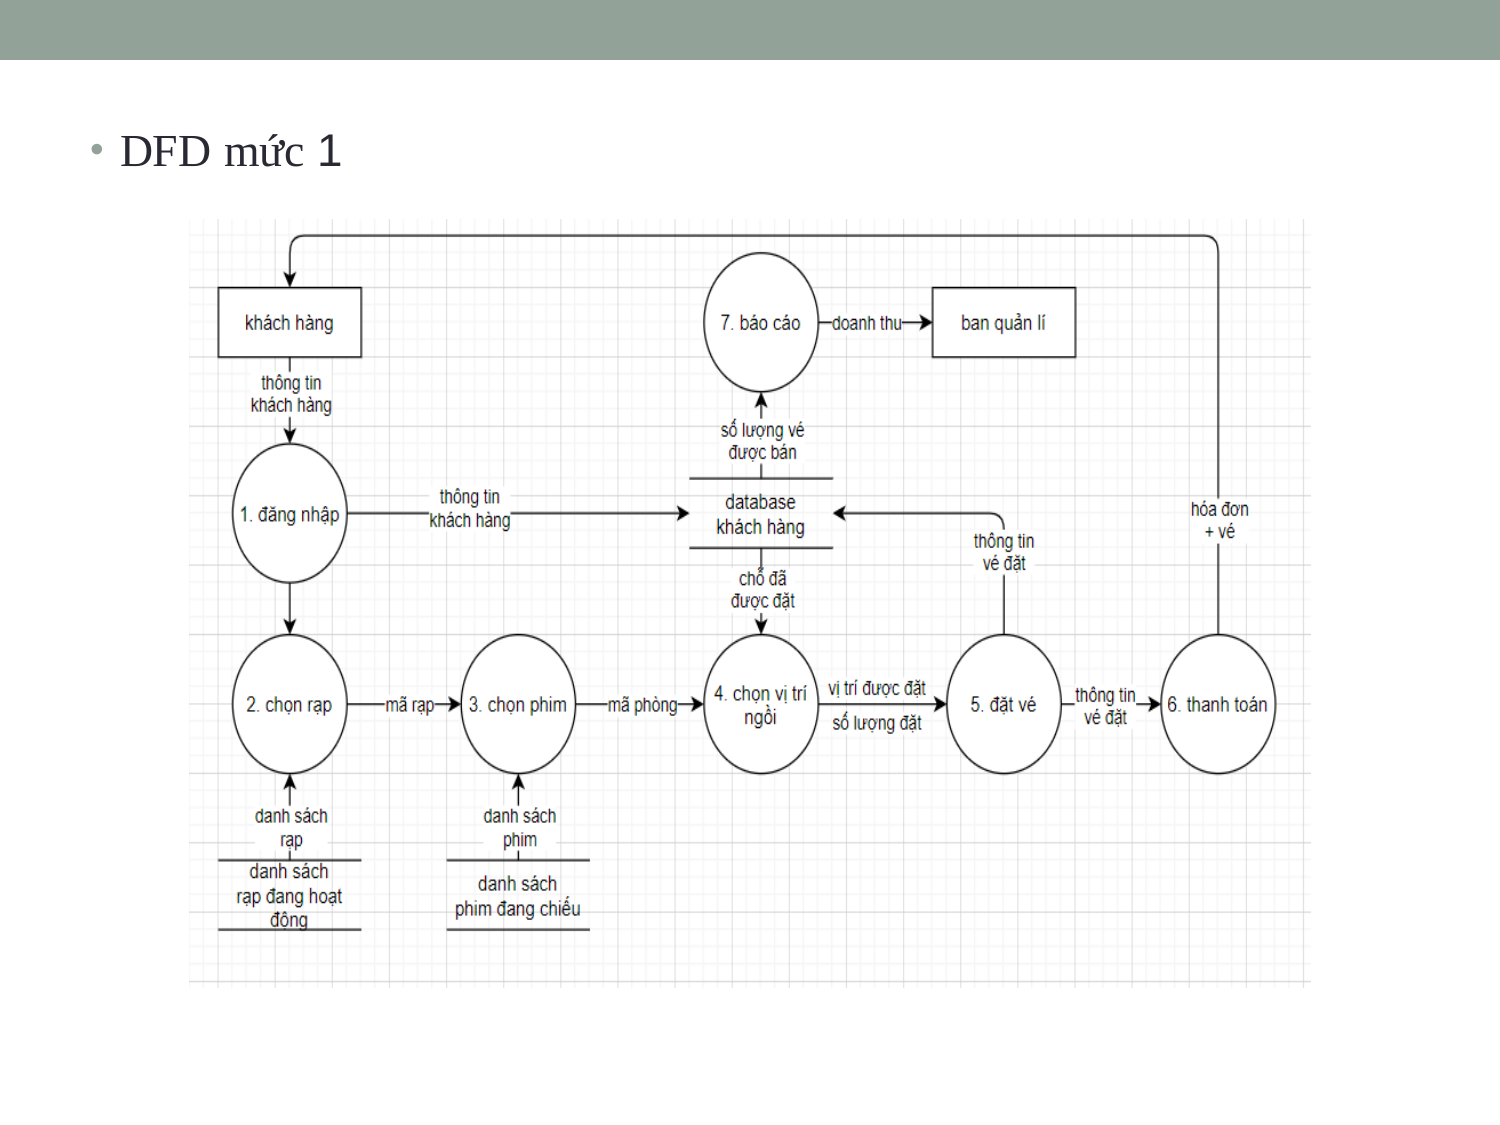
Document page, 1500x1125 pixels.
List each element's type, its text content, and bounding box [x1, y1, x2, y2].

picture [189, 219, 1311, 988]
list DFD mức 1 [75, 113, 1425, 1063]
